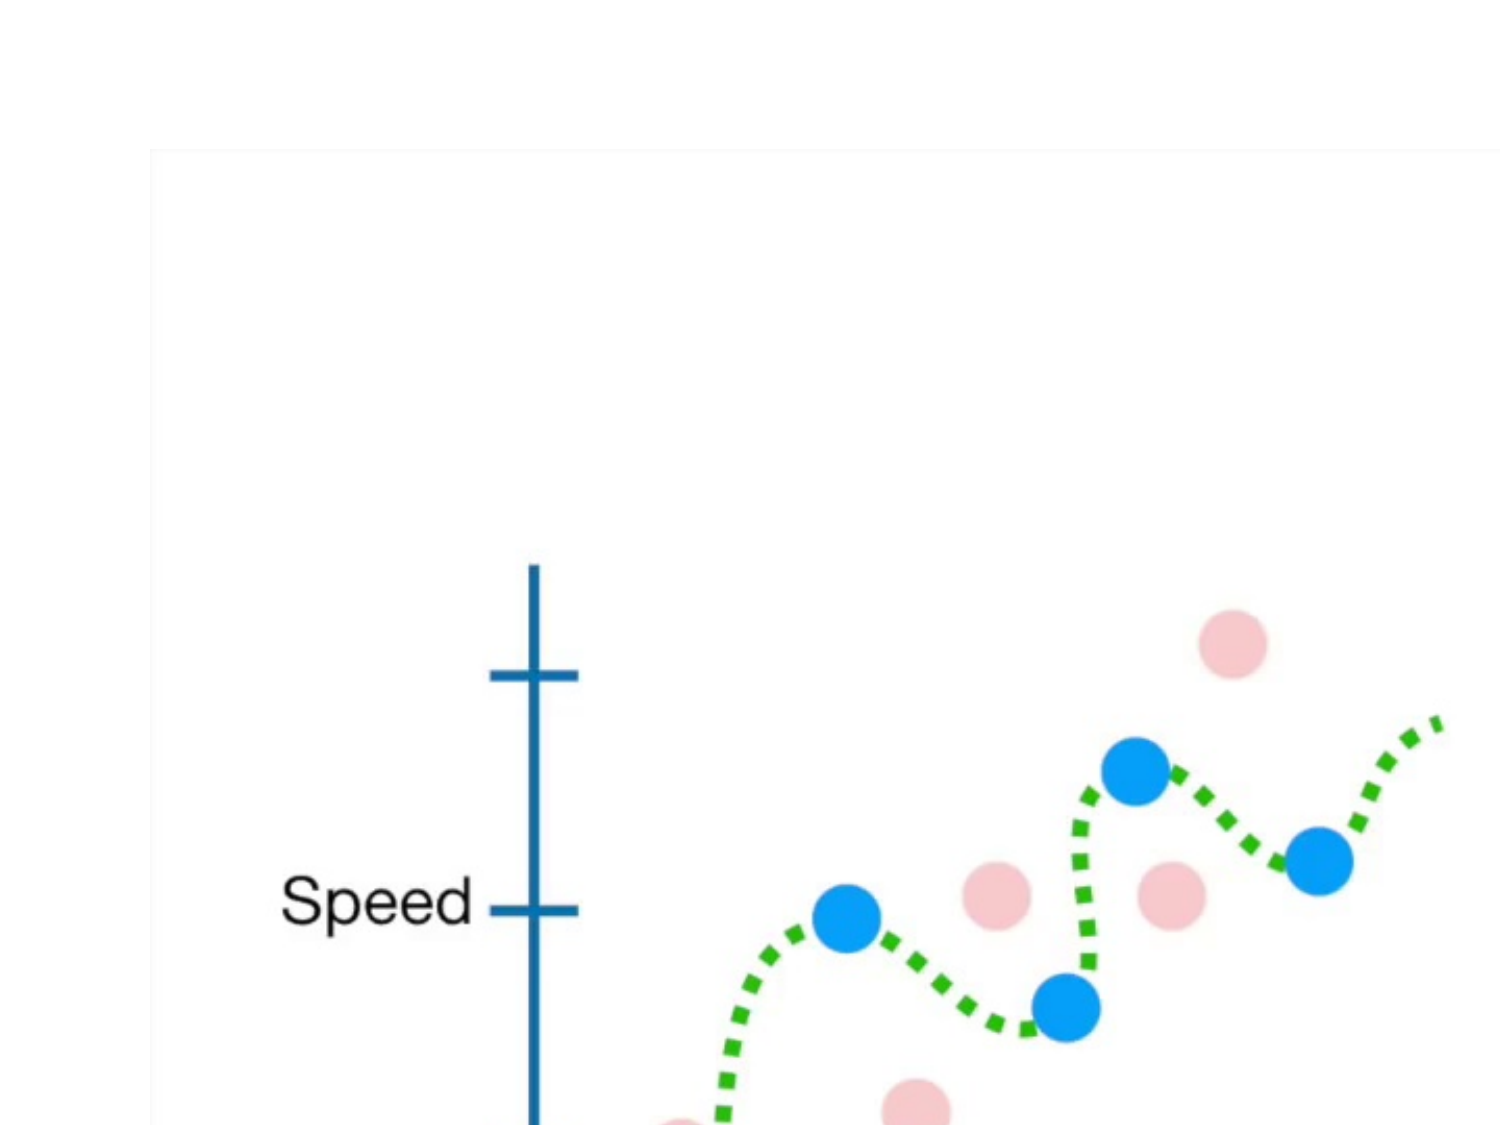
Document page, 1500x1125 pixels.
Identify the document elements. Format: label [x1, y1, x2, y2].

picture [149, 149, 1500, 1125]
